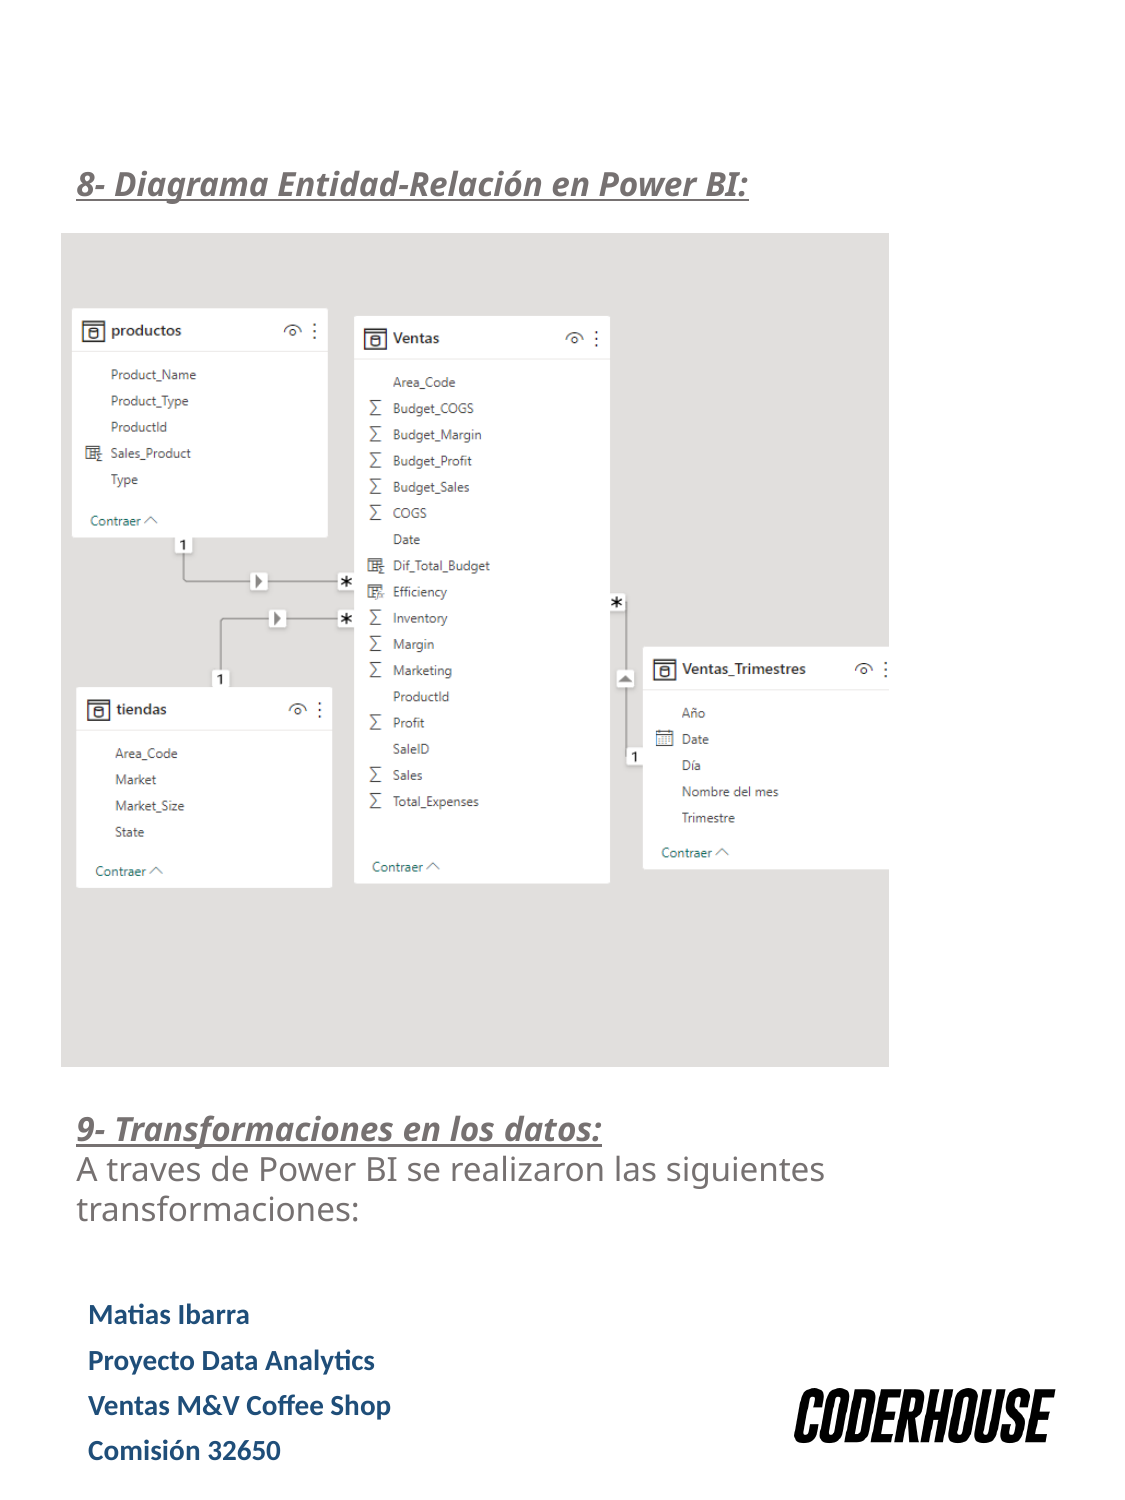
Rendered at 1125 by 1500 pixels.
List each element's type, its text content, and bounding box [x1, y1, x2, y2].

footer Matias Ibarra Proyecto Data Analytics Ventas M&V Coffee Shop Comisión 32650 [73, 1316, 583, 1500]
picture [61, 233, 889, 1067]
text_box 9- Transformaciones en los datos: A traves de Power BI se realizaron las siguientes transformaciones: [61, 1100, 950, 1316]
picture [794, 1388, 1056, 1445]
text_box 8- Diagrama Entidad-Relación en Power BI: [61, 155, 847, 211]
